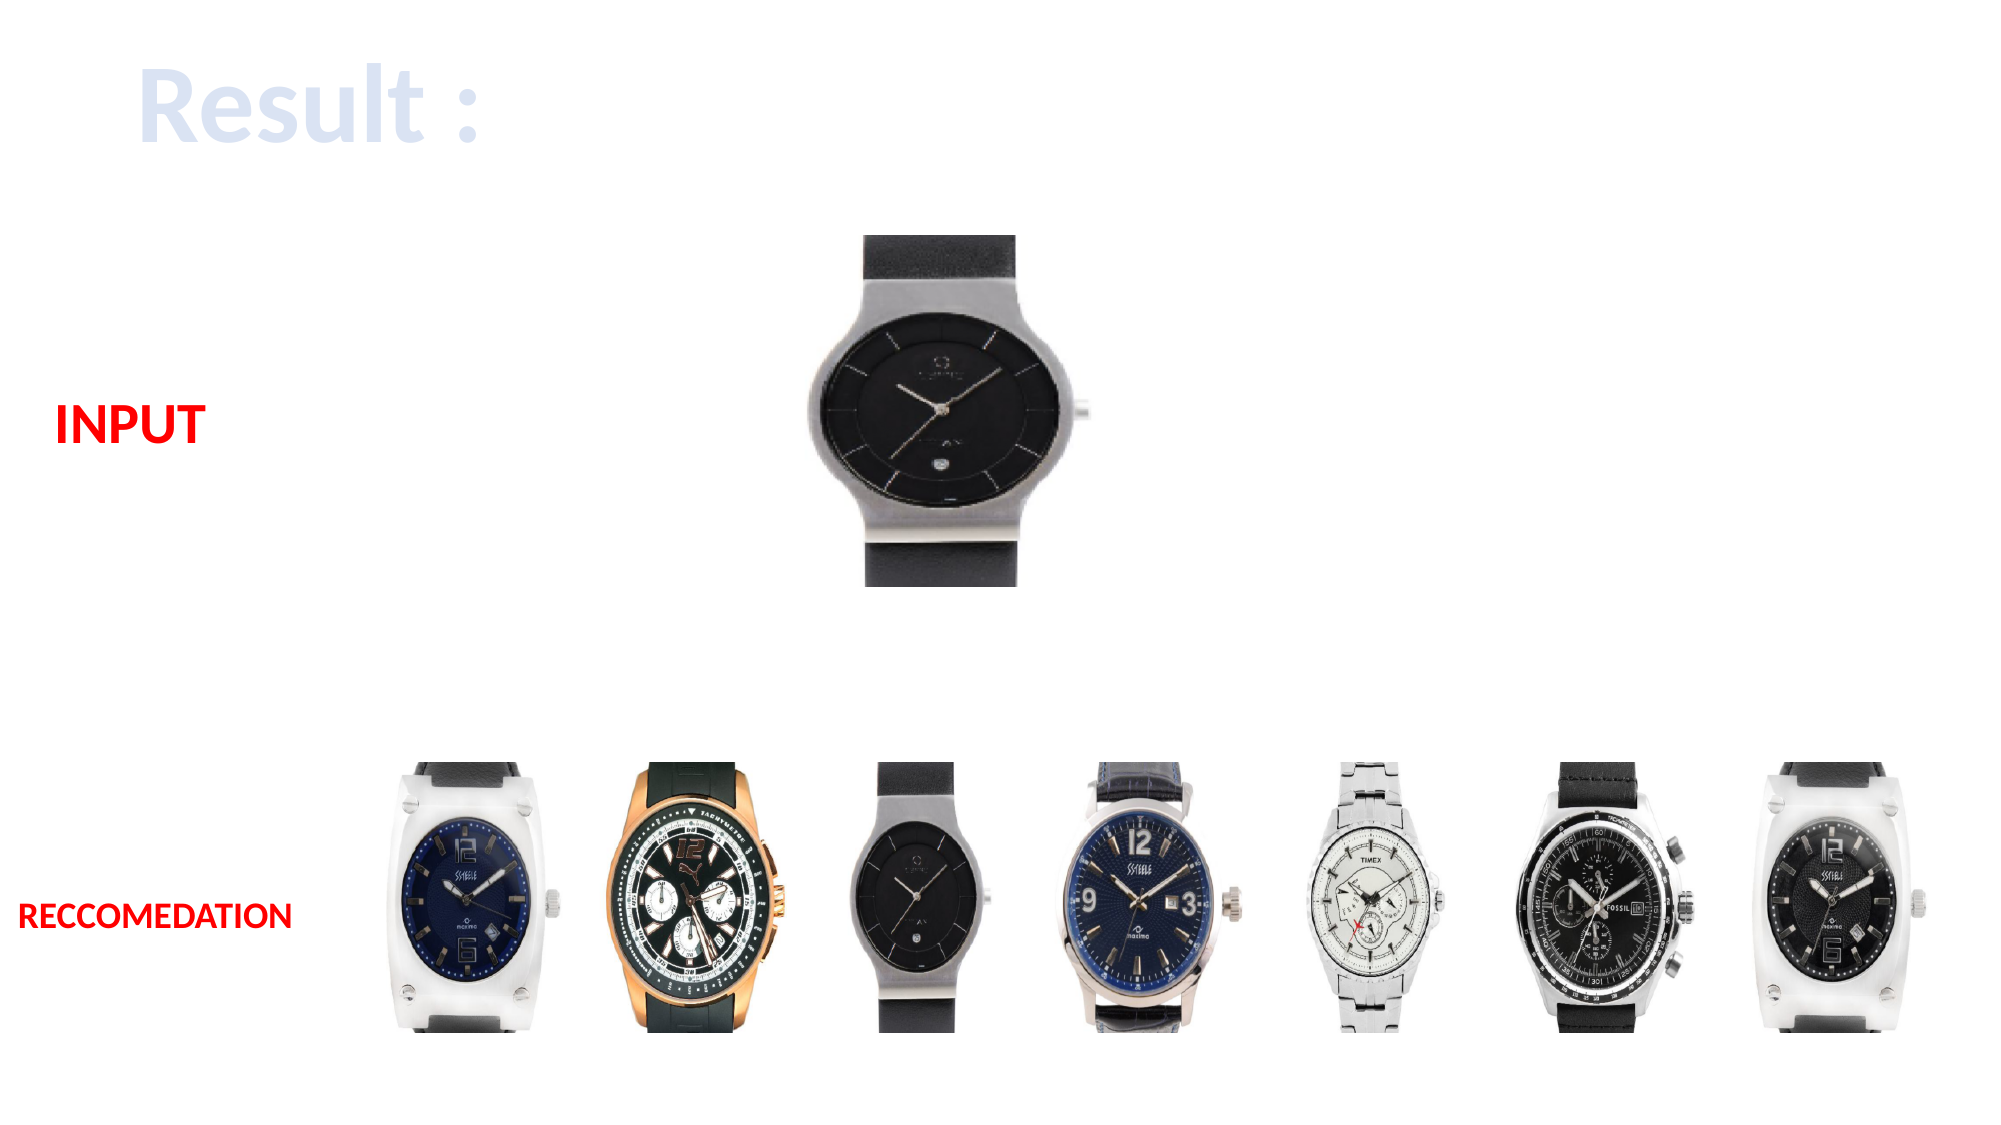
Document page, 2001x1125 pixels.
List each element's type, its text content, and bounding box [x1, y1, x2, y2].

picture [349, 753, 1947, 1044]
text_box INPUT [34, 378, 240, 463]
picture [725, 226, 1177, 596]
text_box Result : [100, 22, 521, 173]
text_box RECCOMEDATION [0, 883, 320, 944]
